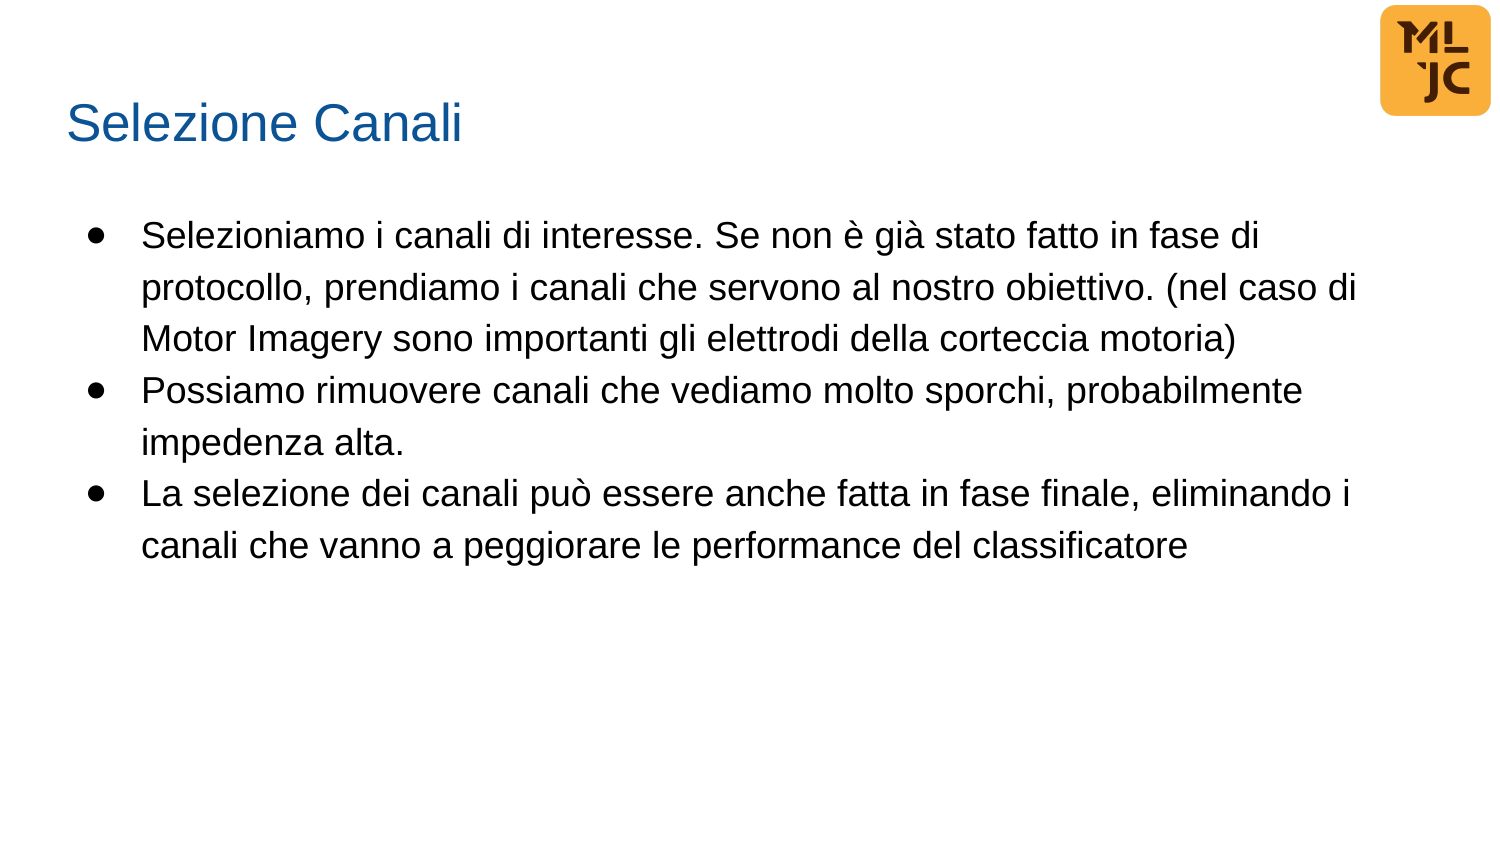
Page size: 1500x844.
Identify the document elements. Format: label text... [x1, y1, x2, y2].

title Selezione Canali [51, 72, 1449, 167]
list Selezioniamo i canali di interesse. Se non è già stato fatto in fase di protocollo, prendiamo i canali che servono al nostro obiettivo. (nel caso di Motor Imagery sono importanti gli elettrodi della corteccia motoria) Possiamo rimuovere canali che vediamo molto sporchi, probabilmente impedenza alta. La selezione dei canali può essere anche fatta in fase finale, eliminando i canali che vanno a peggiorare le performance del classificatore [51, 189, 1449, 750]
picture [1380, 5, 1491, 116]
